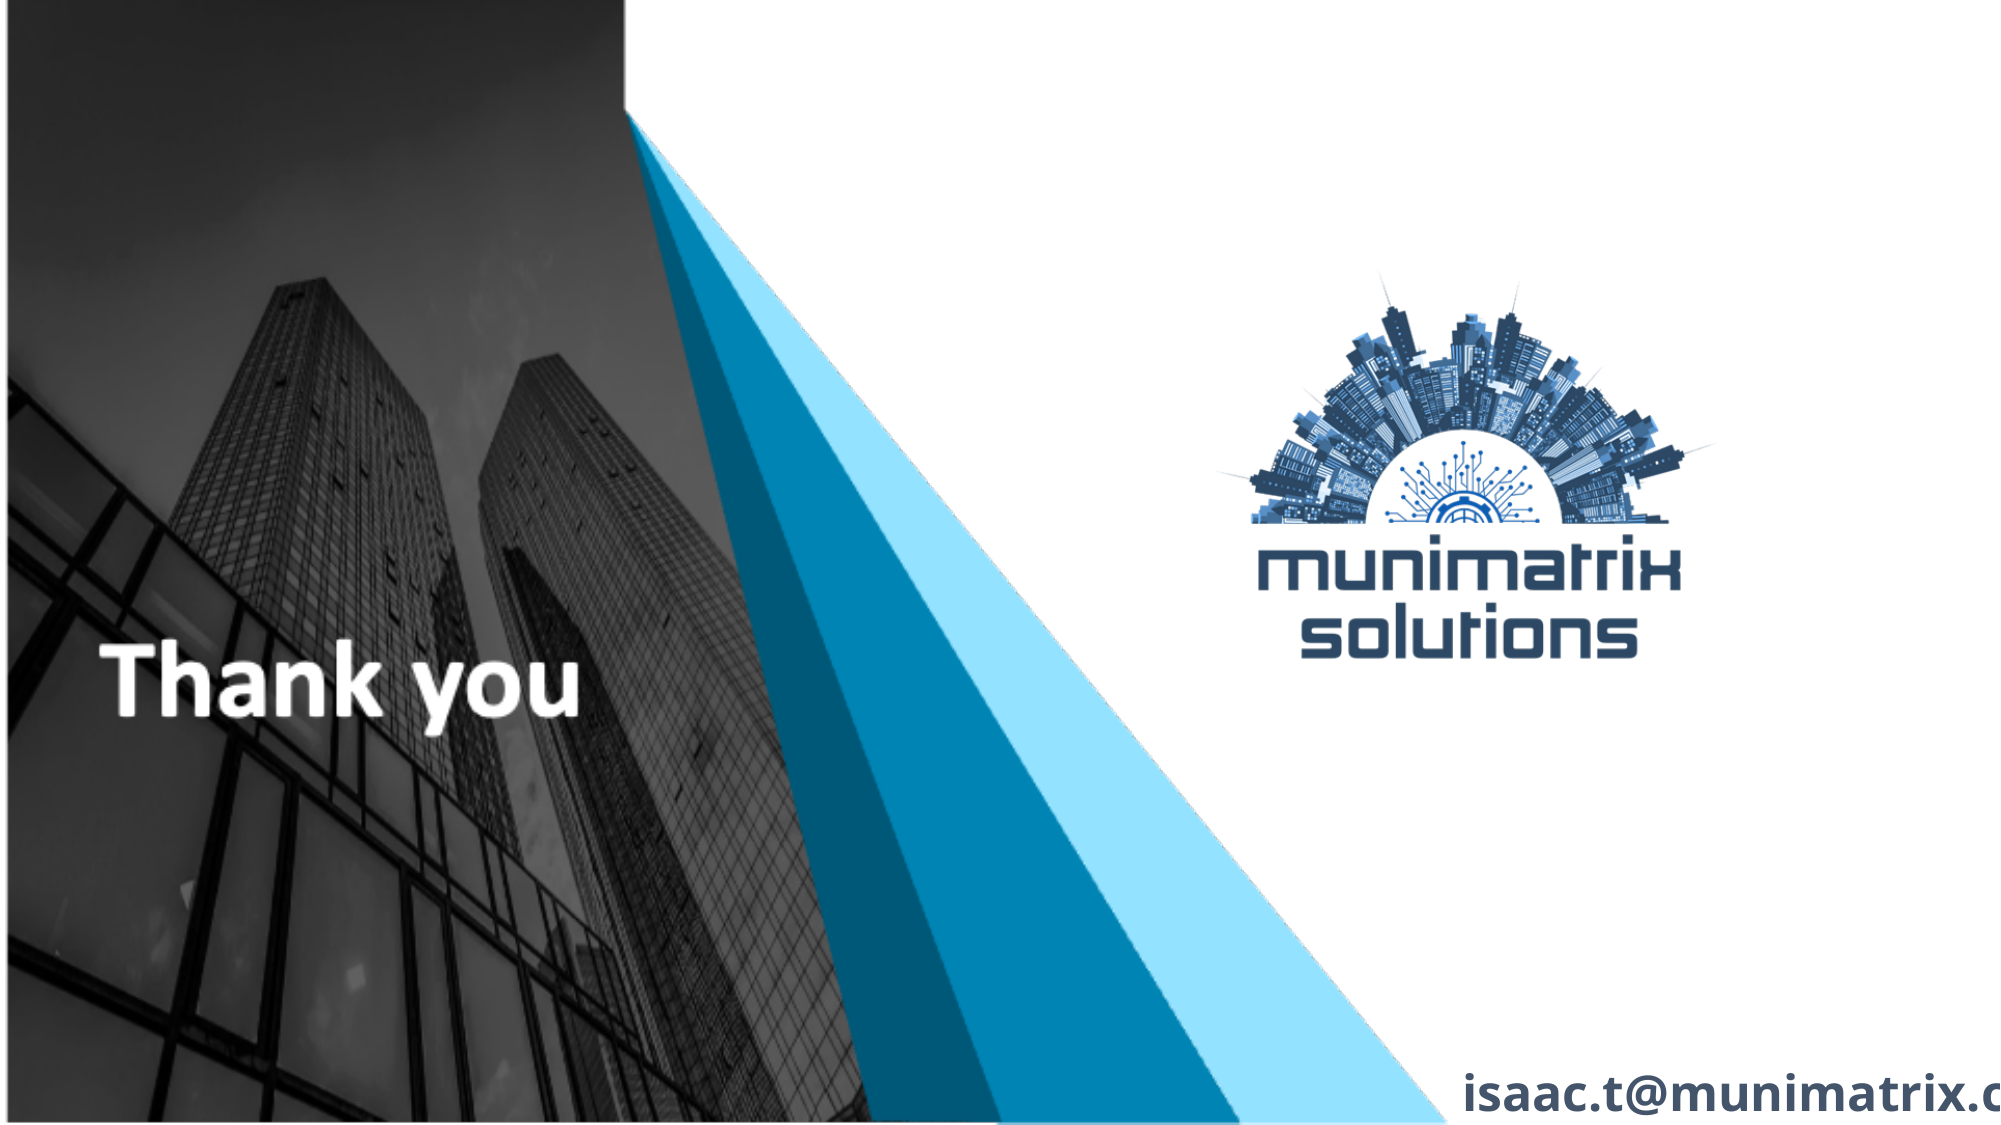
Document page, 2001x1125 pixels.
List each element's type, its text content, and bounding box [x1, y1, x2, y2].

picture [0, 0, 2000, 1125]
text_box isaac.t@munimatrix.com [1451, 1061, 2000, 1125]
